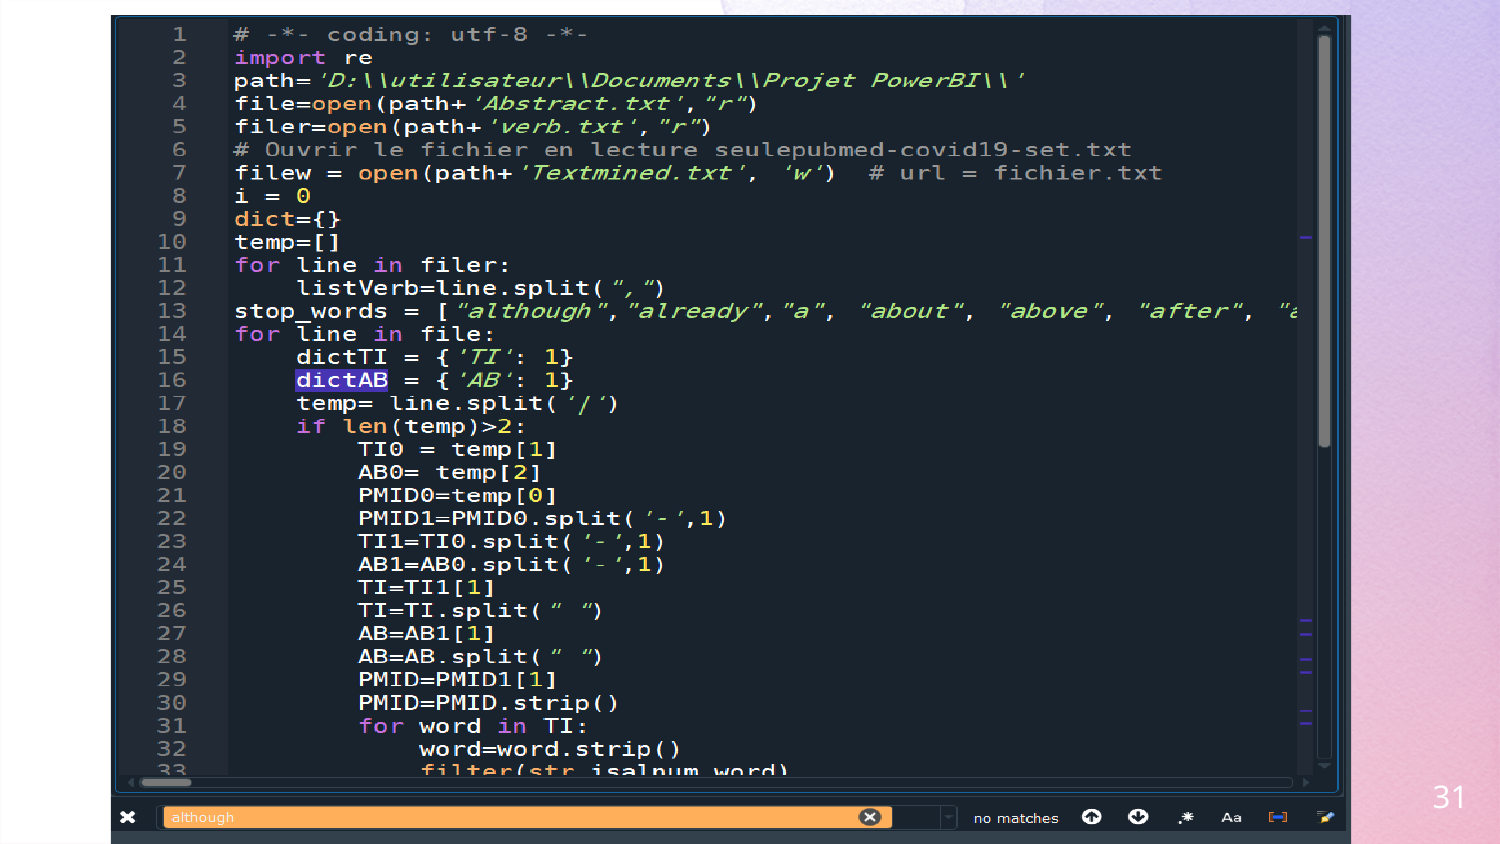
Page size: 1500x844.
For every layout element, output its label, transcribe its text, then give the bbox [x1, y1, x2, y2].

slide_number 31 [1378, 766, 1469, 832]
picture [0, 0, 1500, 844]
